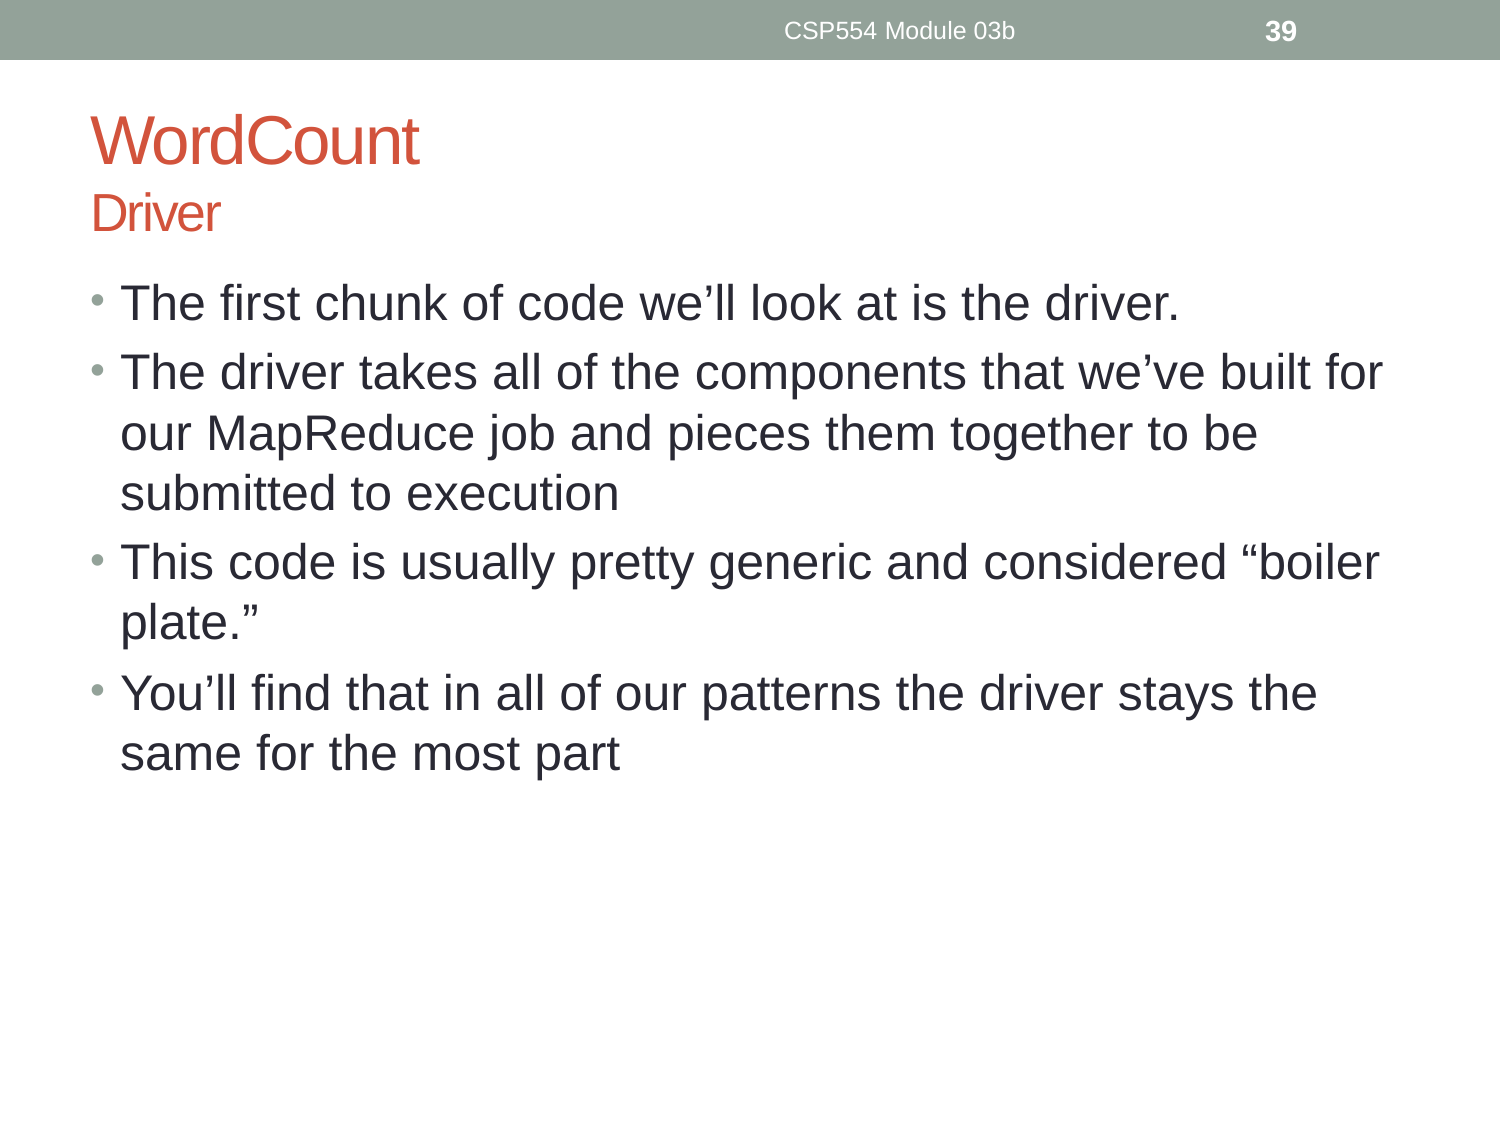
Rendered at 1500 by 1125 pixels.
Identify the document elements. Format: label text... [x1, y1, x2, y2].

title WordCount Driver [75, 87, 1425, 250]
slide_number 39 [1250, 3, 1425, 57]
list The first chunk of code we’ll look at is the driver. The driver takes all of the components that we’ve built for our MapReduce job and pieces them together to be submitted to execution This code is usually pretty generic and considered “boiler plate.” You’ll find that in all of our patterns the driver stays the same for the most part [75, 262, 1425, 1063]
footer CSP554 Module 03b [562, 3, 1238, 57]
